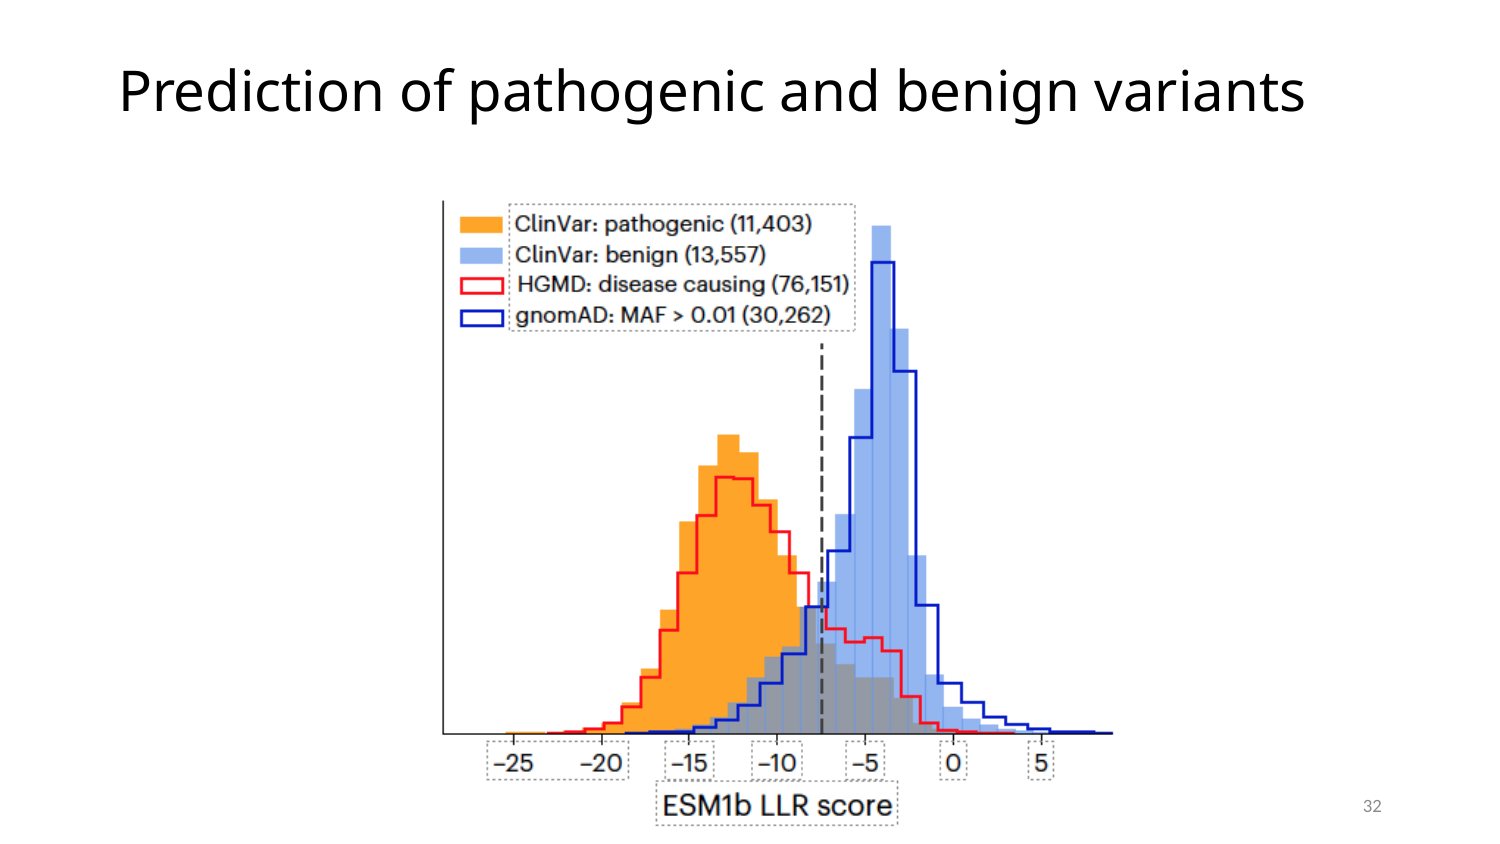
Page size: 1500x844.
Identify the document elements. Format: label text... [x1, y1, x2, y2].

title Prediction of pathogenic and benign variants [103, 44, 1397, 142]
slide_number 32 [1125, 782, 1397, 827]
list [425, 166, 1125, 838]
